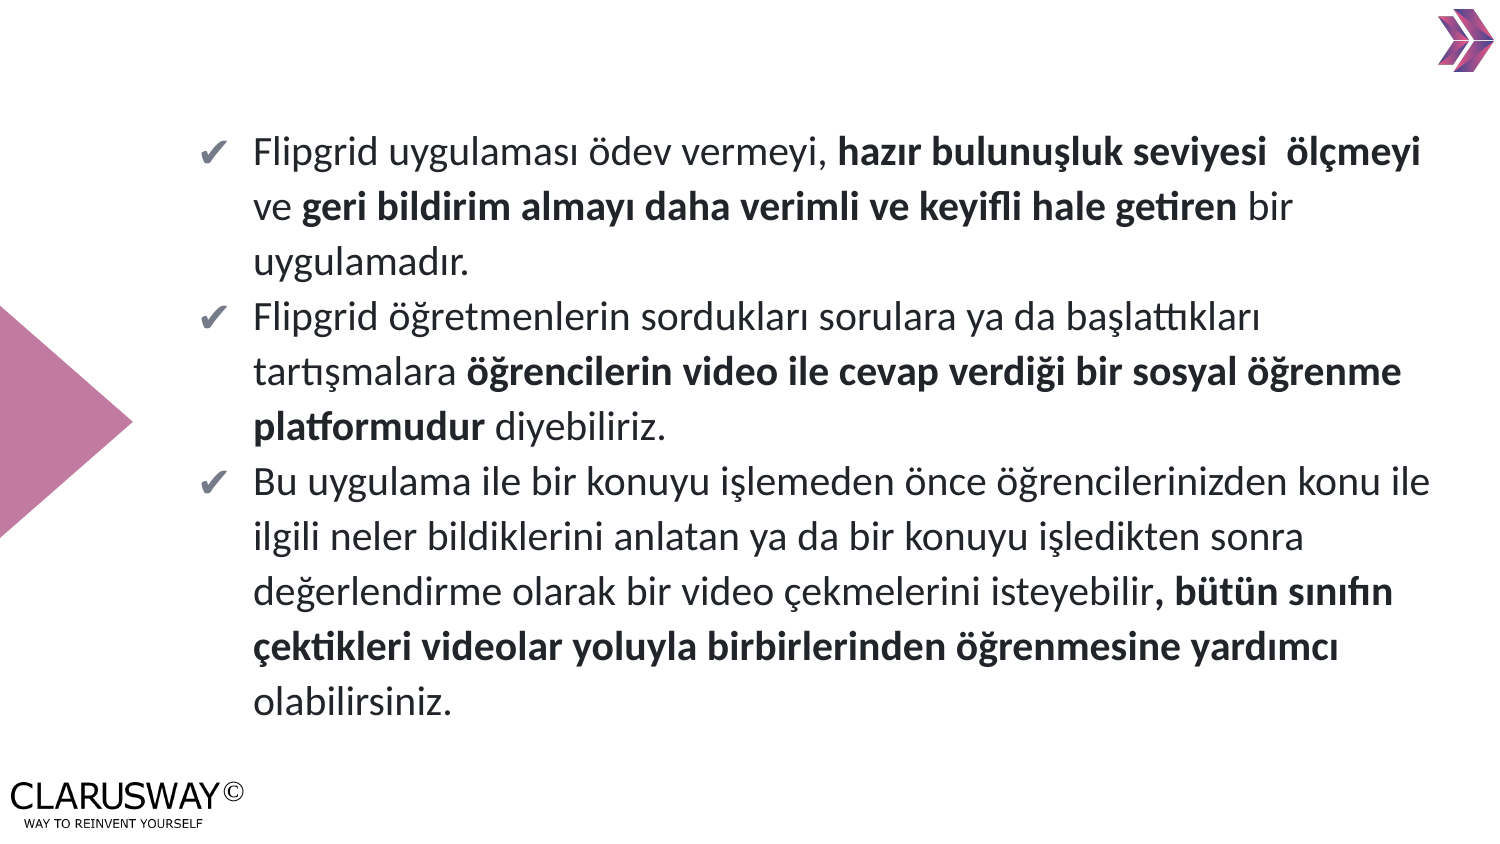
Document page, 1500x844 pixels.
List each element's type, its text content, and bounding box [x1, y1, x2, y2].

subtitle Flipgrid uygulaması ödev vermeyi, hazır bulunuşluk seviyesi ölçmeyi ve geri bildirim almayı daha verimli ve keyifli hale getiren bir uygulamadır. Flipgrid öğretmenlerin sordukları sorulara ya da başlattıkları tartışmalara öğrencilerin video ile cevap verdiği bir sosyal öğrenme platformudur diyebiliriz. Bu uygulama ile bir konuyu işlemeden önce öğrencilerinizden konu ile ilgili neler bildiklerini anlatan ya da bir konuyu işledikten sonra değerlendirme olarak bir video çekmelerini isteyebilir, bütün sınıfın çektikleri videolar yoluyla birbirlerinden öğrenmesine yardımcı olabilirsiniz. [178, 119, 1440, 733]
picture [11, 782, 220, 828]
picture [1438, 9, 1494, 72]
